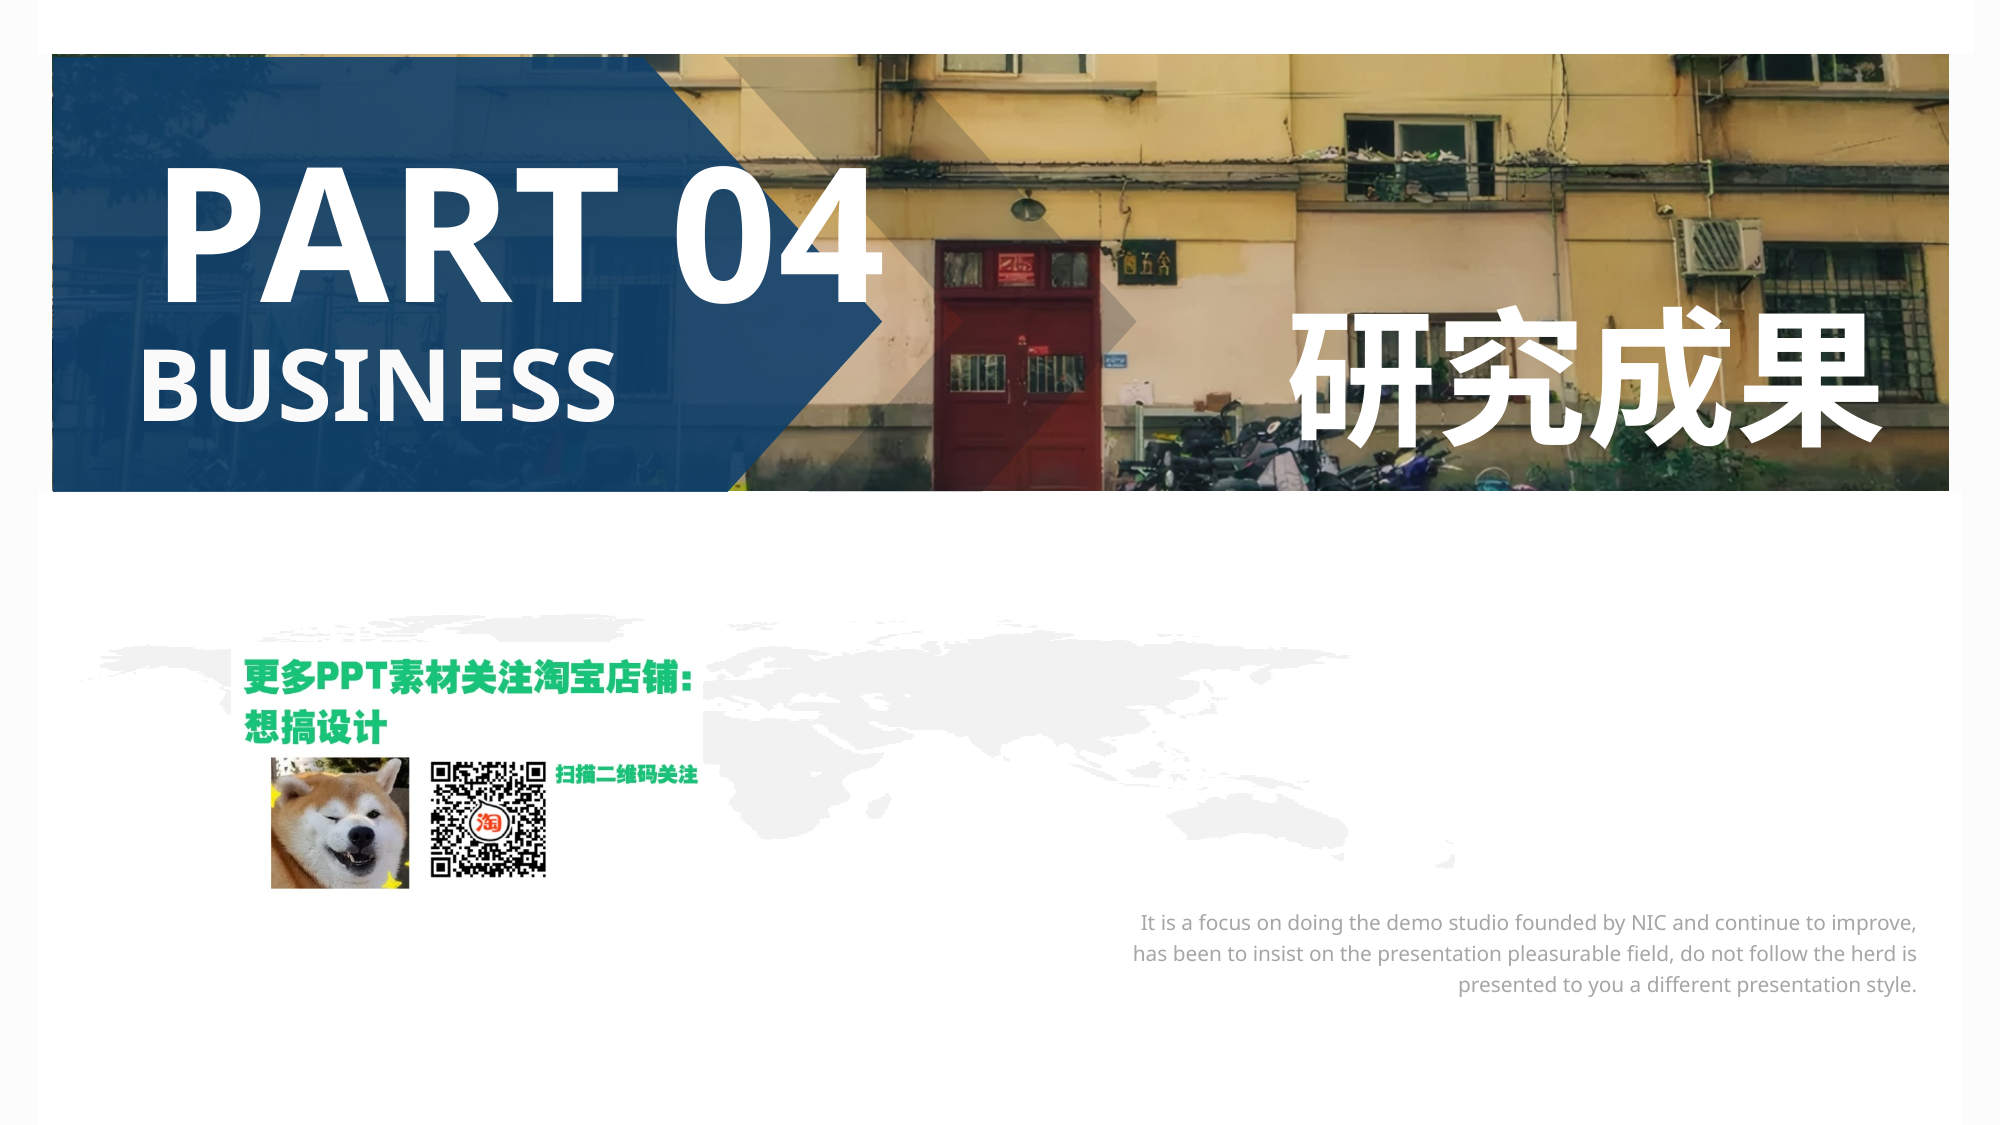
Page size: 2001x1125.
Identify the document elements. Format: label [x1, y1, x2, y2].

picture [79, 614, 1455, 895]
text_box [39, 0, 1974, 1125]
